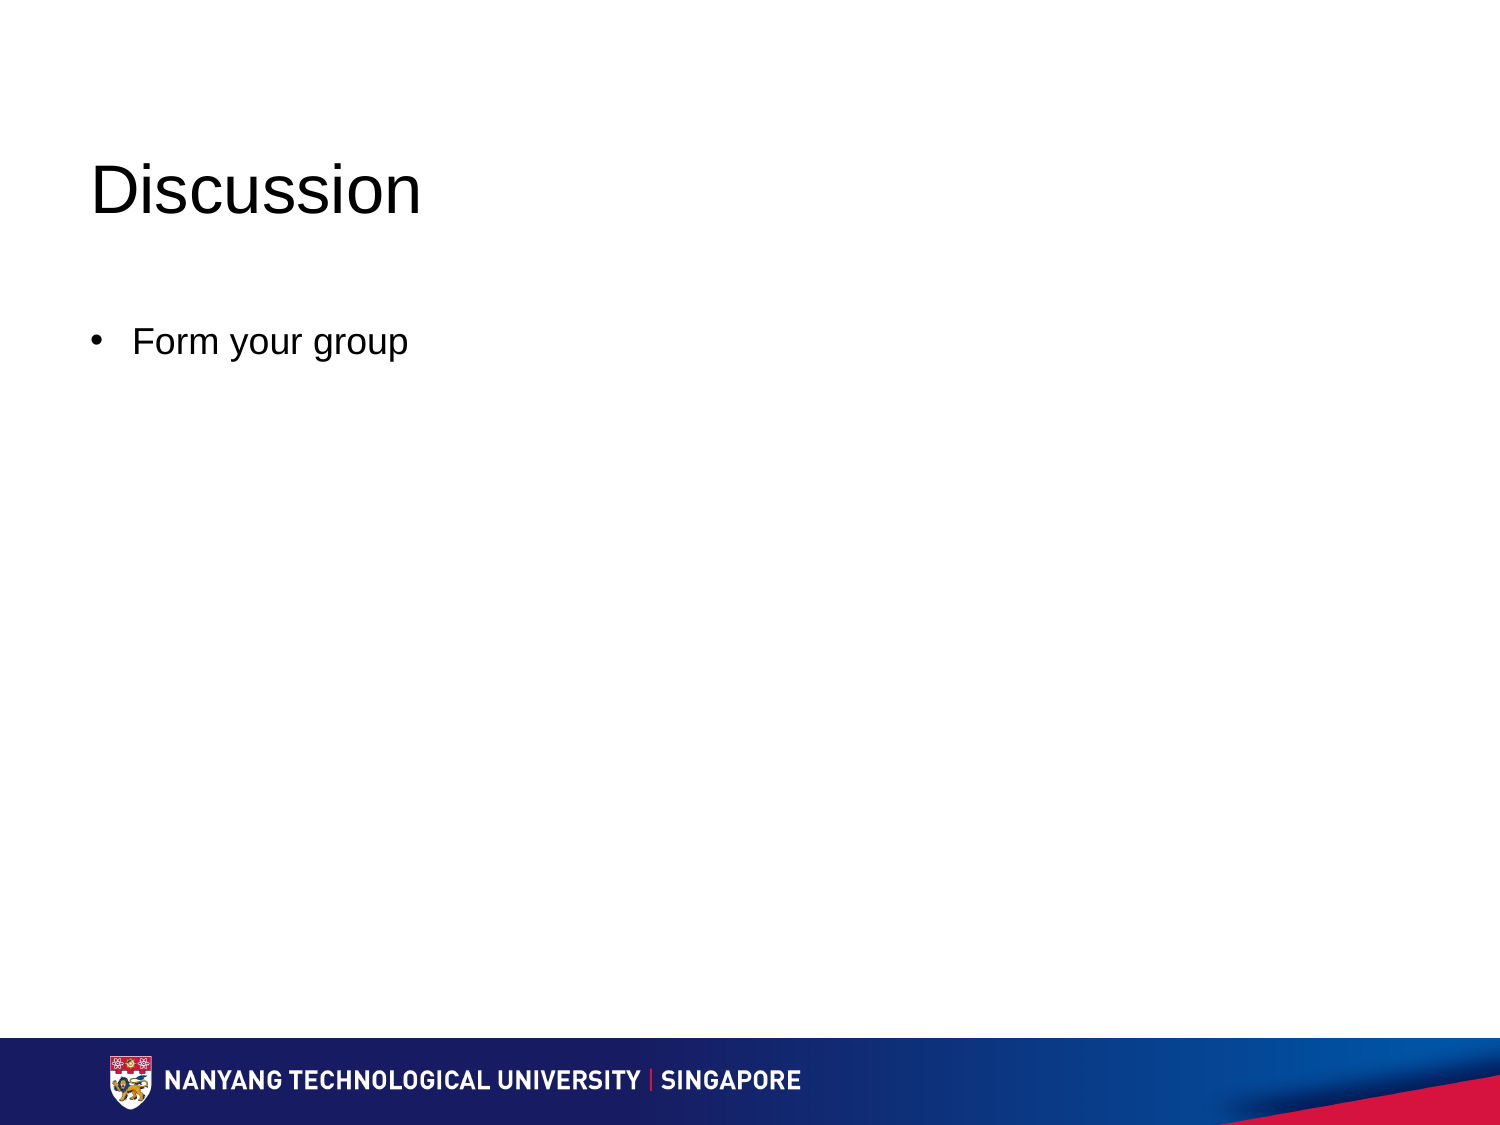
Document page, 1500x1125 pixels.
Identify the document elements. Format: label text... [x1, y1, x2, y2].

list Form your group [75, 309, 1425, 946]
picture [0, 1038, 1500, 1125]
title Discussion [75, 92, 1425, 280]
